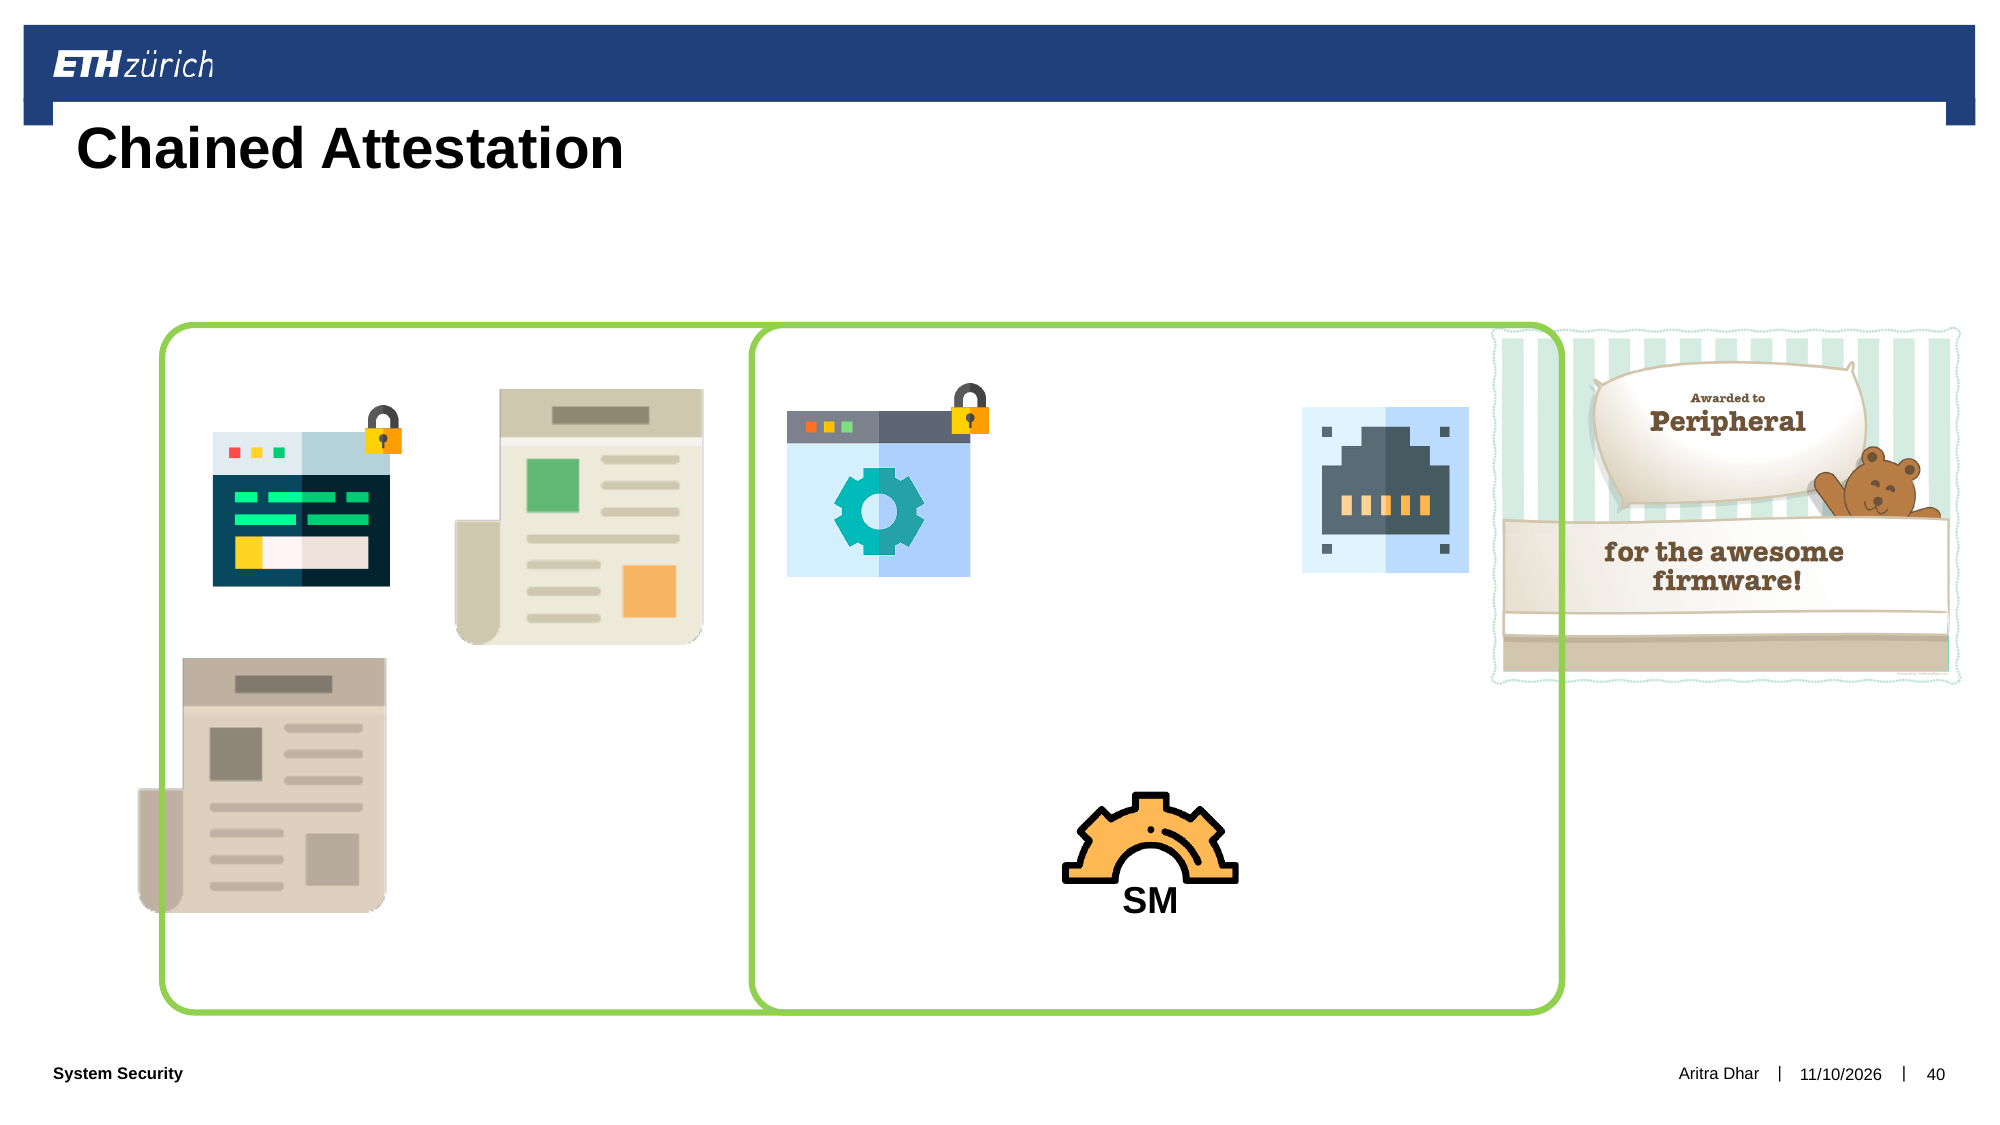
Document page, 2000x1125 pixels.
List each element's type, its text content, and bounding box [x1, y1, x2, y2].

title Chained Attestation [53, 101, 1946, 262]
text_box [1061, 785, 1239, 930]
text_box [786, 383, 996, 577]
footer Aritra Dhar [999, 1034, 1760, 1111]
text_box [160, 322, 1565, 1015]
picture [1302, 407, 1469, 574]
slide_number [1790, 1034, 1892, 1112]
slide_number 40 [1906, 1034, 1966, 1112]
picture [452, 389, 708, 645]
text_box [212, 405, 407, 590]
picture [1486, 324, 1966, 691]
picture [134, 658, 390, 914]
